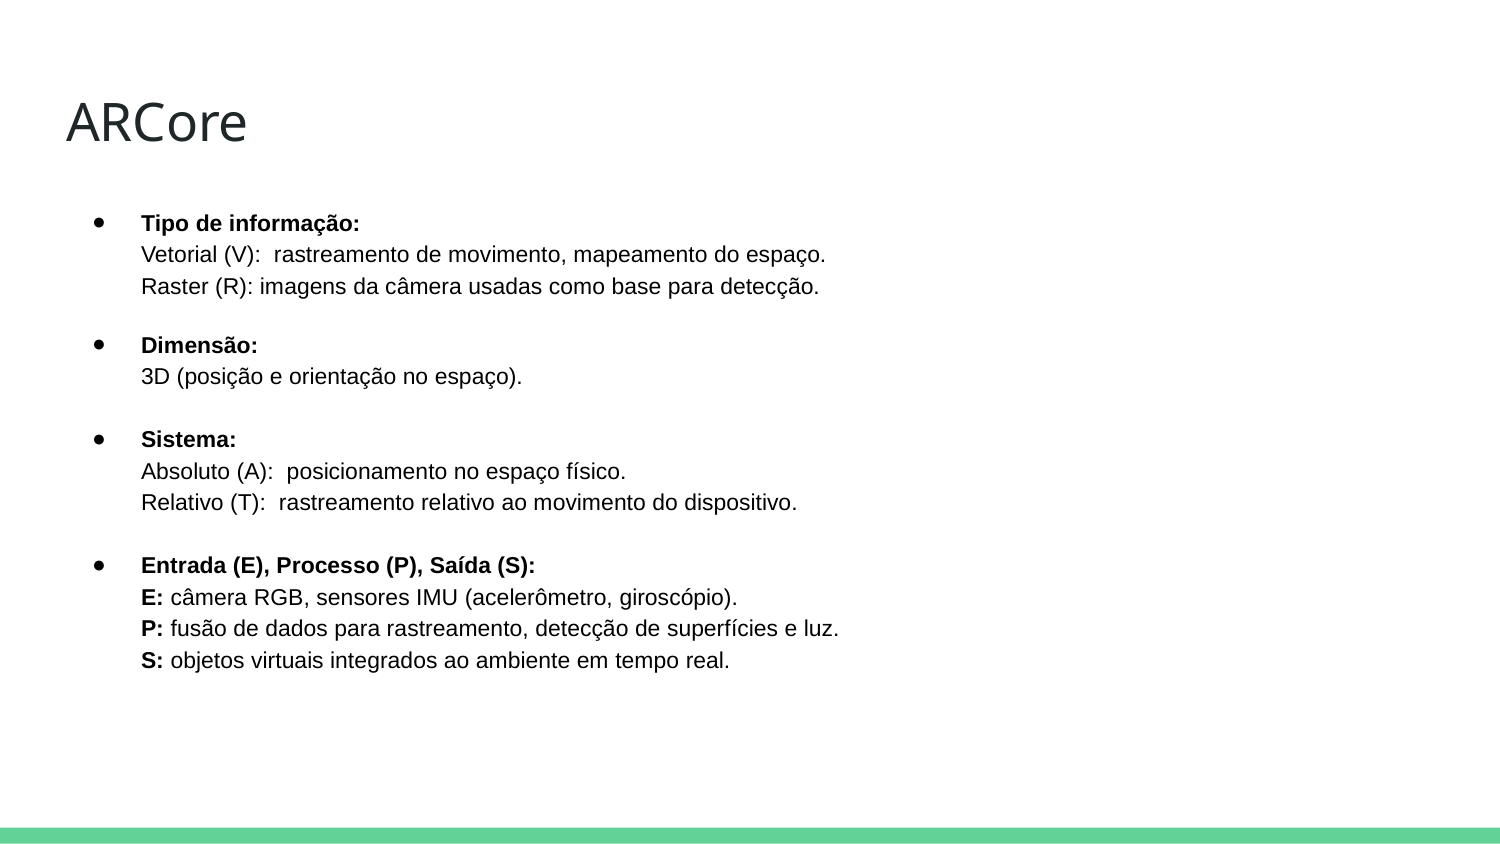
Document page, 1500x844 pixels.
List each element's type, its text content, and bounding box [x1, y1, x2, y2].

list Tipo de informação: Vetorial (V): rastreamento de movimento, mapeamento do espaço. Raster (R): imagens da câmera usadas como base para detecção. Dimensão: 3D (posição e orientação no espaço). Sistema: Absoluto (A): posicionamento no espaço físico. Relativo (T): rastreamento relativo ao movimento do dispositivo. Entrada (E), Processo (P), Saída (S): E: câmera RGB, sensores IMU (acelerômetro, giroscópio). P: fusão de dados para rastreamento, detecção de superfícies e luz. S: objetos virtuais integrados ao ambiente em tempo real. [51, 189, 1322, 750]
title ARCore [51, 72, 1449, 167]
